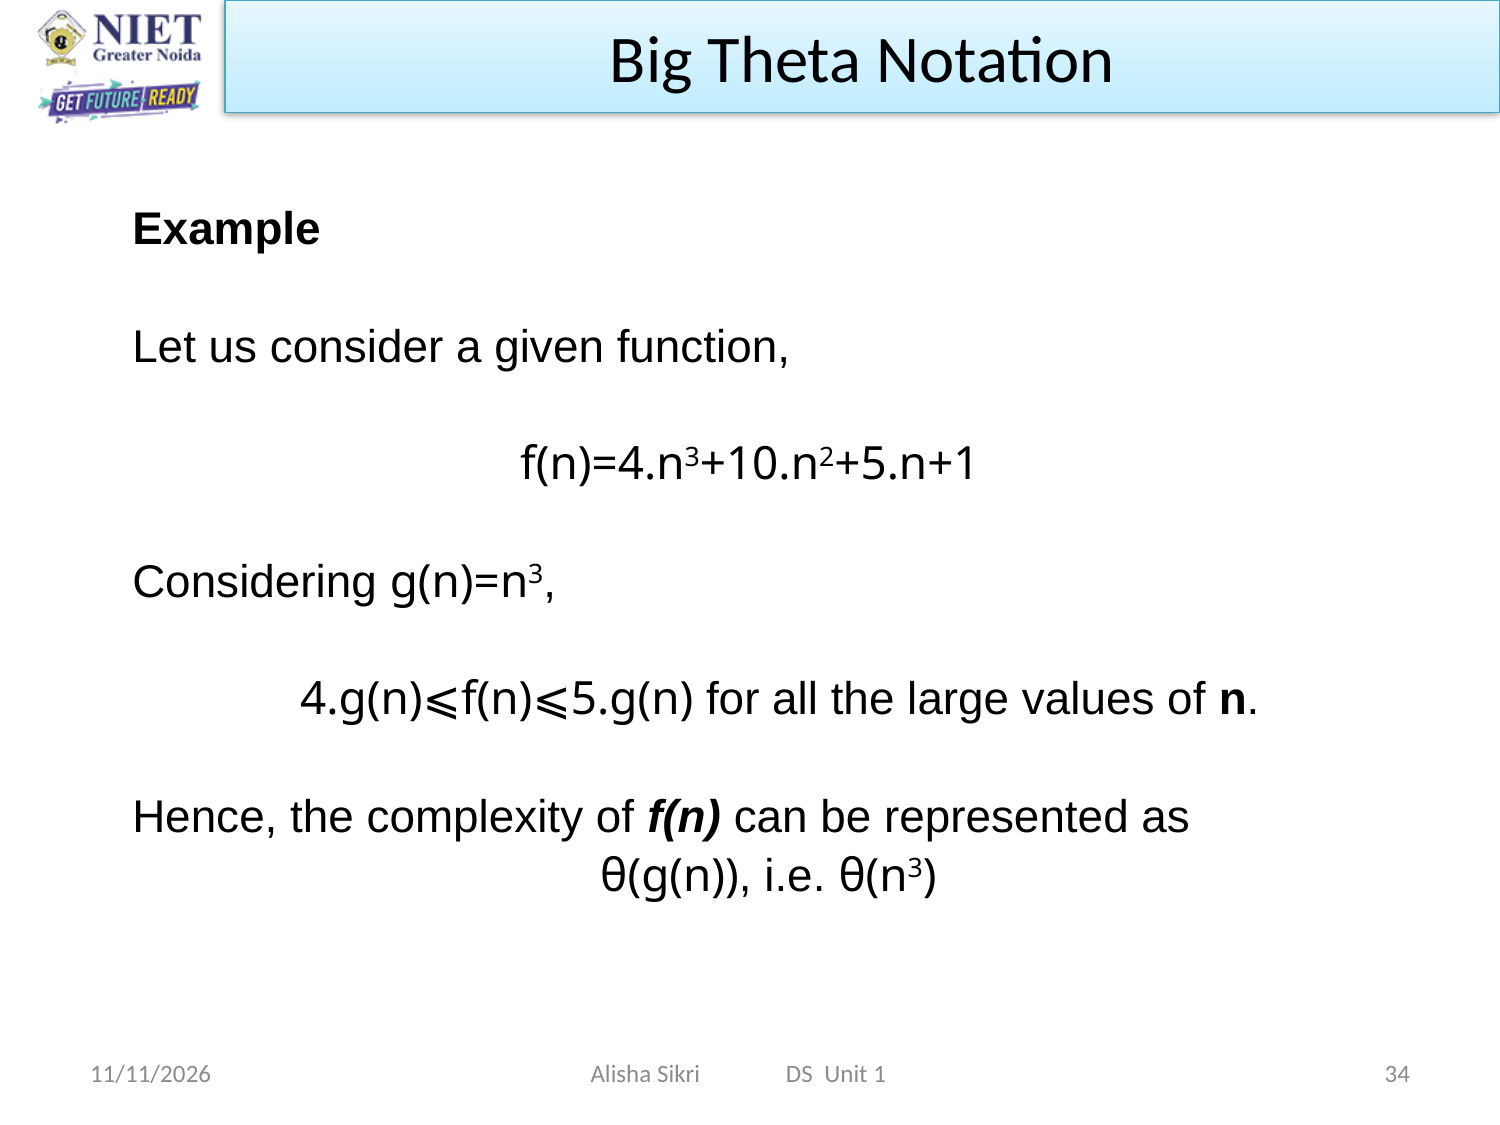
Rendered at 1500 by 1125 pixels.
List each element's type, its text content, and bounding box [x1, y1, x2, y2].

slide_number 34 [1074, 1042, 1425, 1103]
text_box Example Let us consider a given function, f(n)=4.n3+10.n2+5.n+1 Considering g(n)=n3, 4.g(n)⩽f(n)⩽5.g(n) for all the large values of n. Hence, the complexity of f(n) can be represented as θ(g(n)), i.e. θ(n3) [112, 187, 1388, 908]
picture [0, 0, 238, 135]
text_box Big Theta Notation [238, 0, 1500, 113]
footer Alisha Sikri DS Unit 1 [412, 1042, 1074, 1103]
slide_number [75, 1042, 412, 1103]
